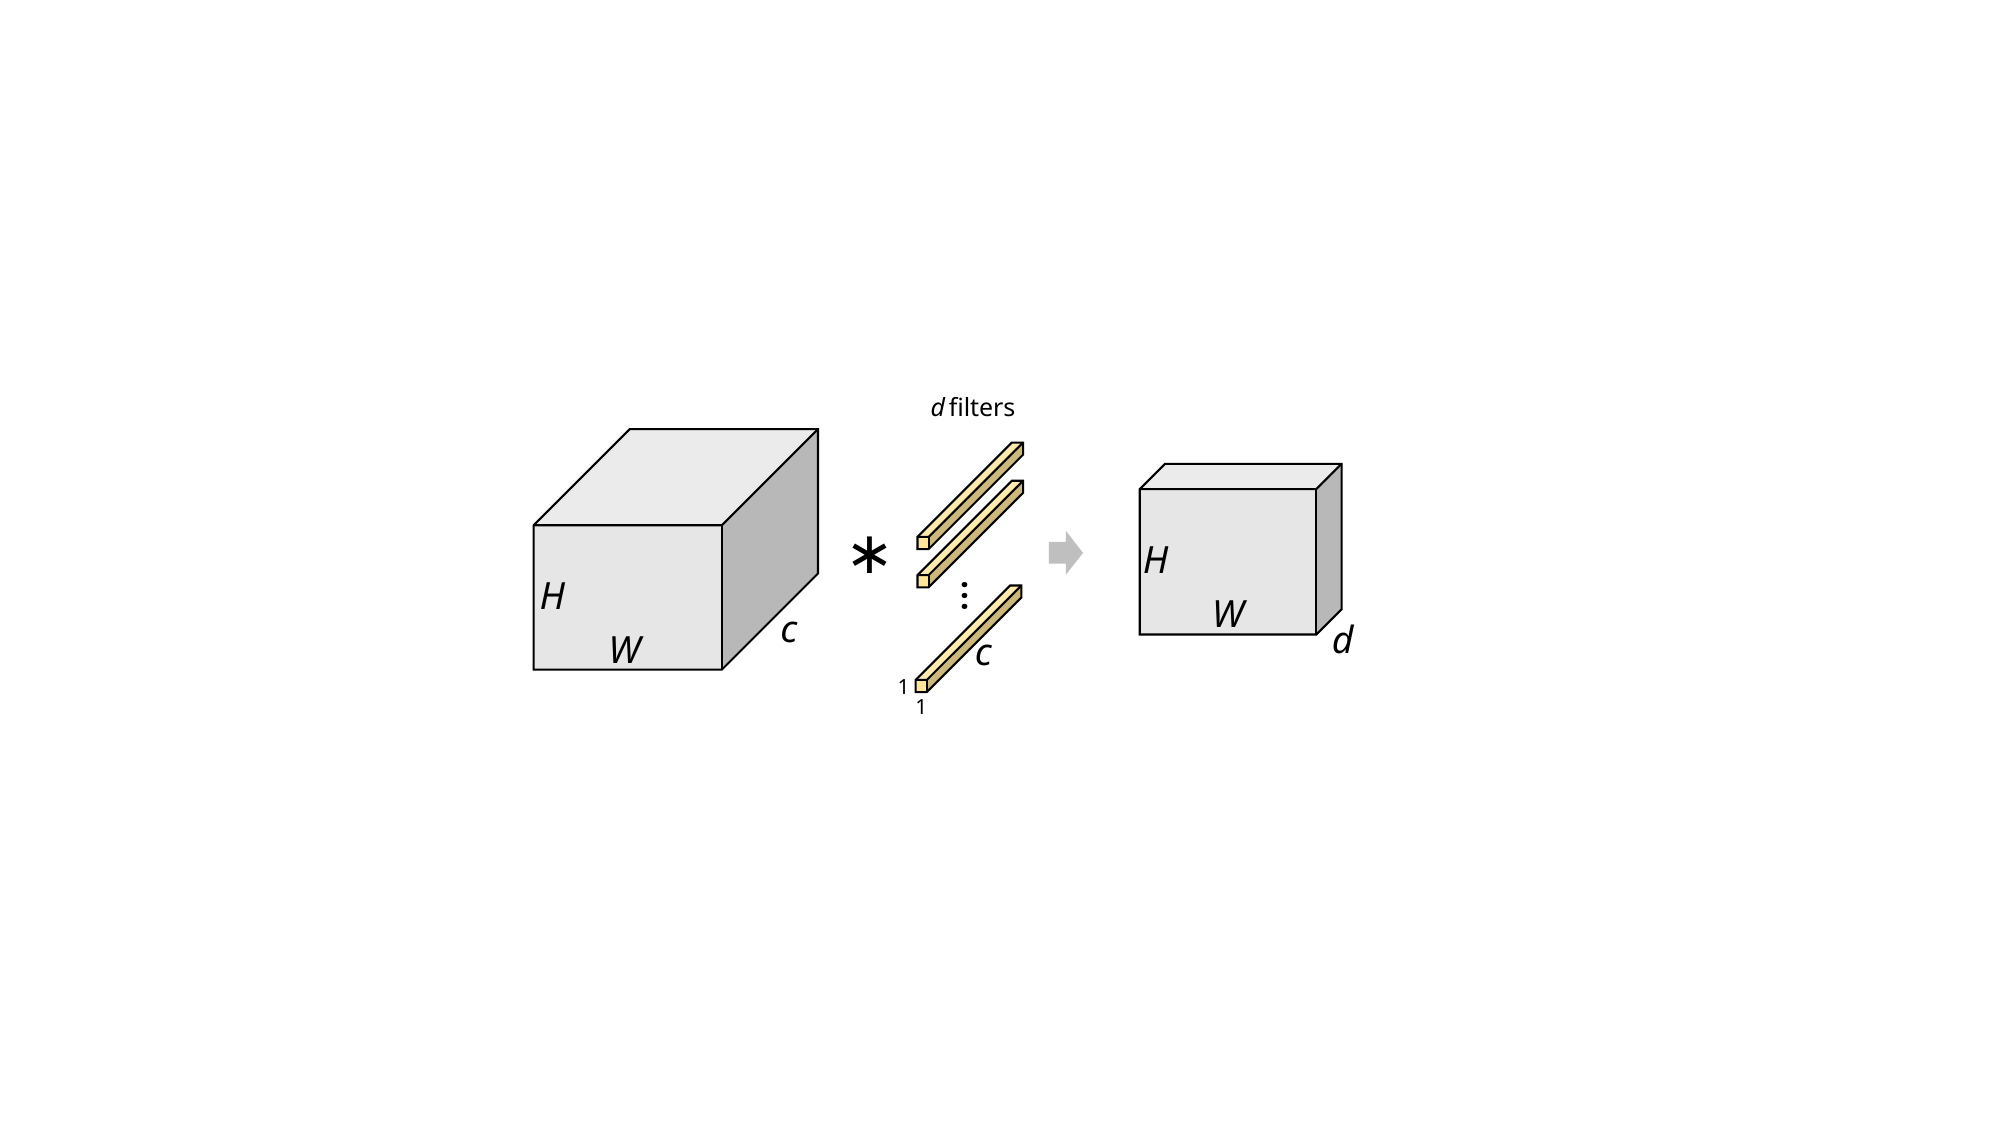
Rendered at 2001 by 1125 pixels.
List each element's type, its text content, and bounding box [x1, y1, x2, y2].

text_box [1128, 528, 1258, 644]
text_box [916, 441, 1025, 551]
text_box ∗ [979, 587, 1017, 620]
text_box [916, 479, 1025, 589]
text_box [1138, 462, 1343, 636]
text_box 1 [882, 666, 927, 707]
text_box d [1317, 608, 1367, 669]
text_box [524, 564, 654, 680]
text_box ∗ [830, 507, 909, 593]
text_box c [960, 620, 1005, 681]
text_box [1144, 465, 1337, 488]
text_box [532, 428, 820, 671]
text_box [974, 584, 1023, 620]
text_box [927, 645, 960, 686]
text_box 1 [900, 686, 945, 726]
text_box [1047, 528, 1085, 578]
text_box … [946, 564, 1012, 647]
text_box c [765, 597, 815, 658]
text_box [922, 444, 1019, 535]
text_box … [538, 431, 813, 524]
text_box [927, 634, 960, 671]
text_box [922, 482, 1019, 574]
text_box d filters [915, 384, 1063, 434]
text_box ∗ [927, 639, 960, 677]
